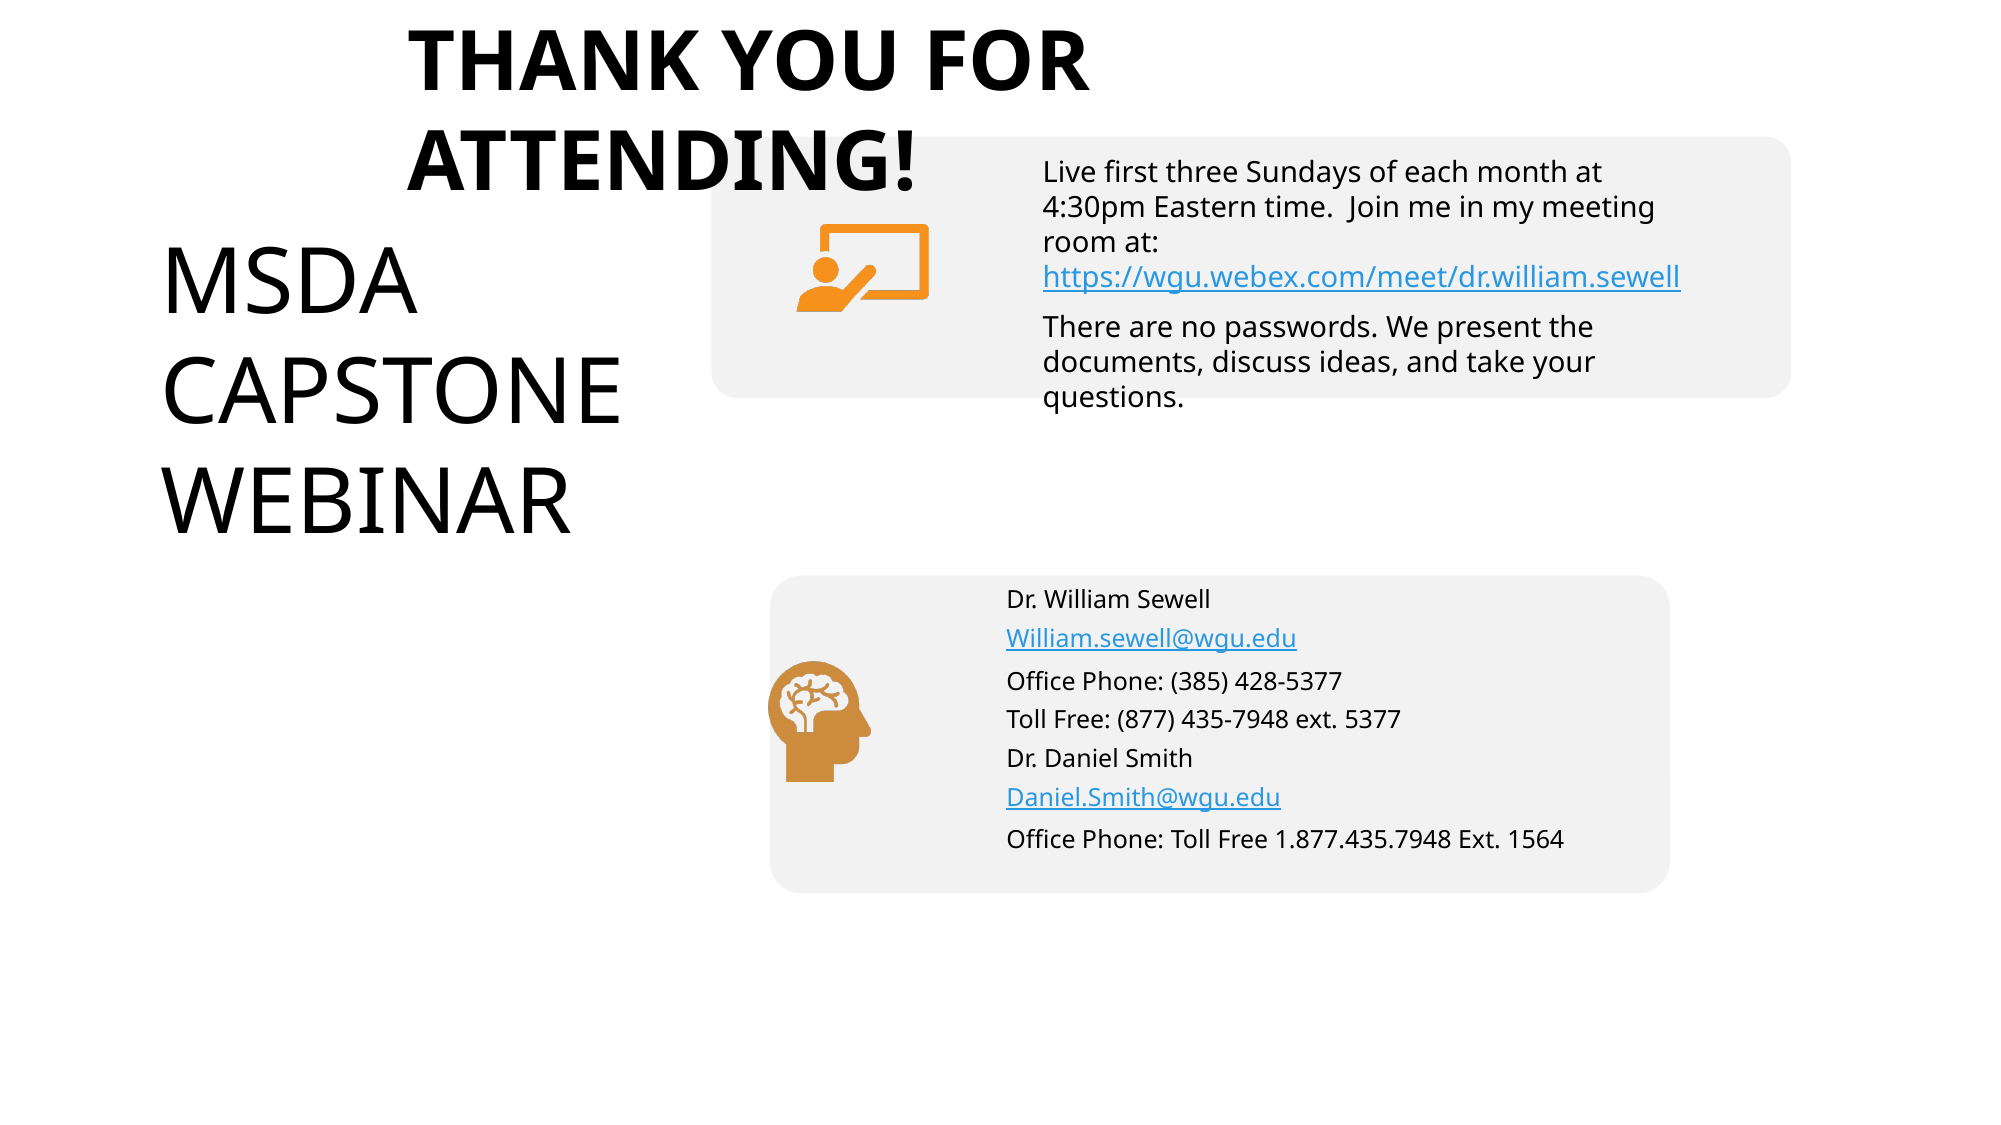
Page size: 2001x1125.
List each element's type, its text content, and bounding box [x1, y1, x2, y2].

text_box THANK YOU FOR ATTENDING! [393, 0, 1607, 214]
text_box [710, 135, 1792, 977]
text_box MSDA CAPSTONE WEBINAR [145, 214, 708, 559]
